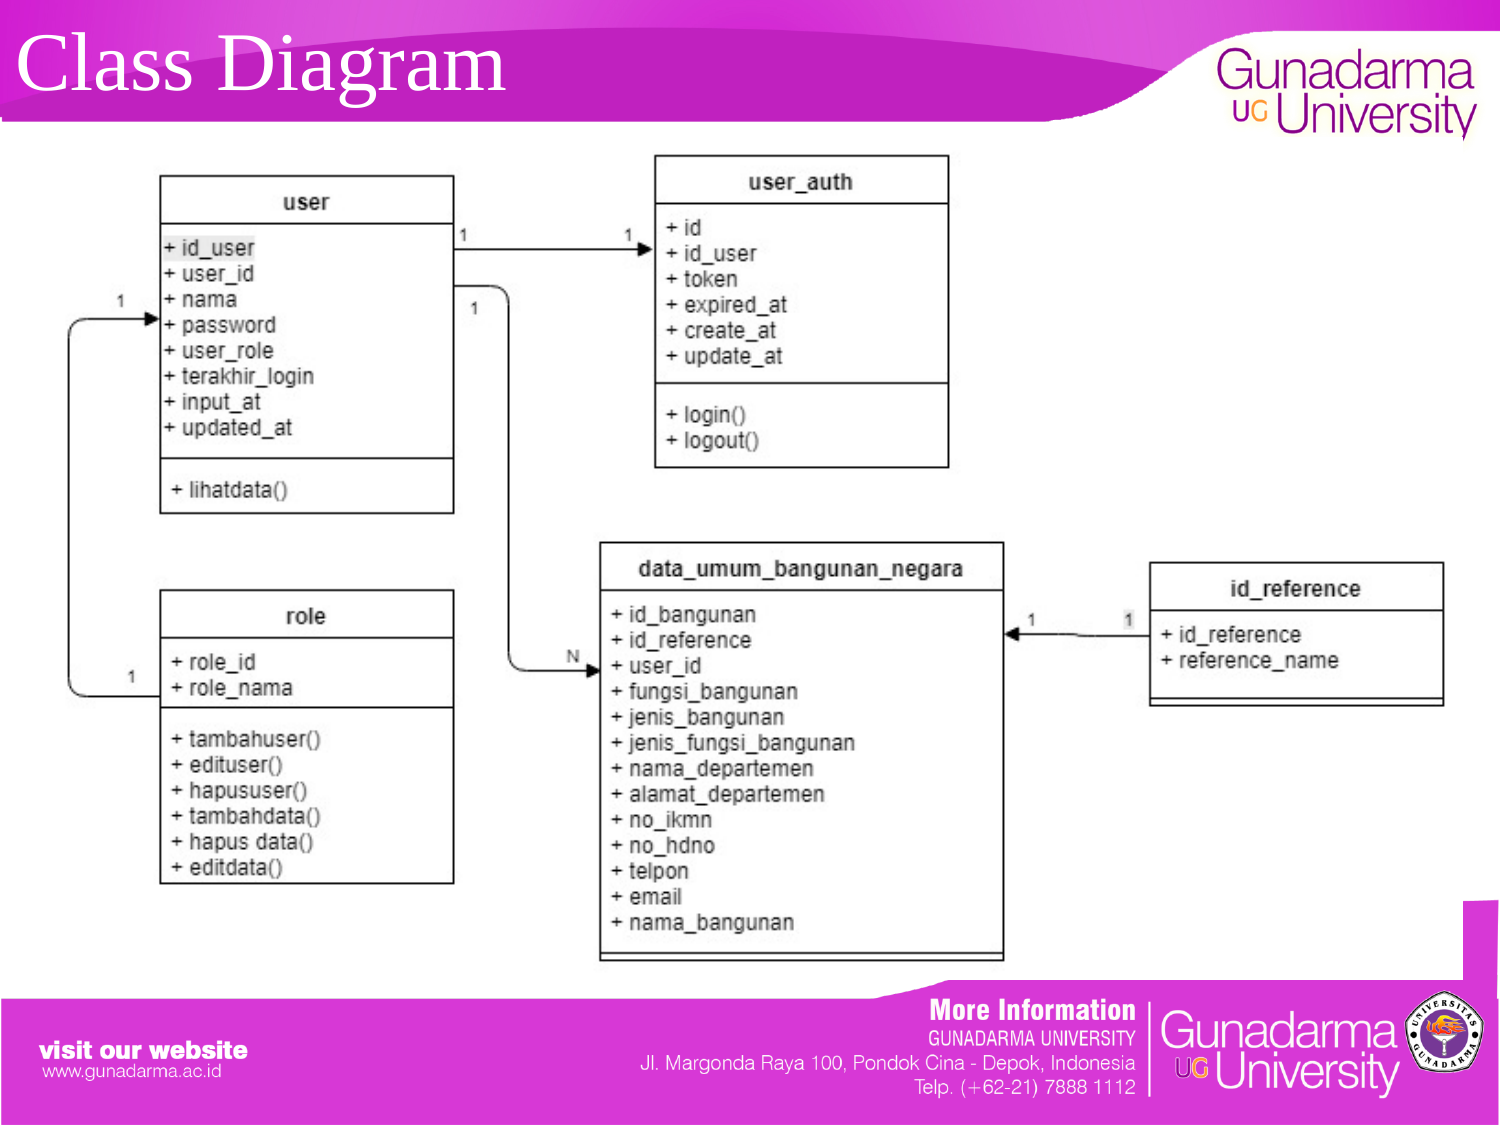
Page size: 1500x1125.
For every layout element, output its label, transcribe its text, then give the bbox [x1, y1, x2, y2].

picture [0, 0, 1500, 1125]
title Class Diagram [0, 0, 1113, 138]
